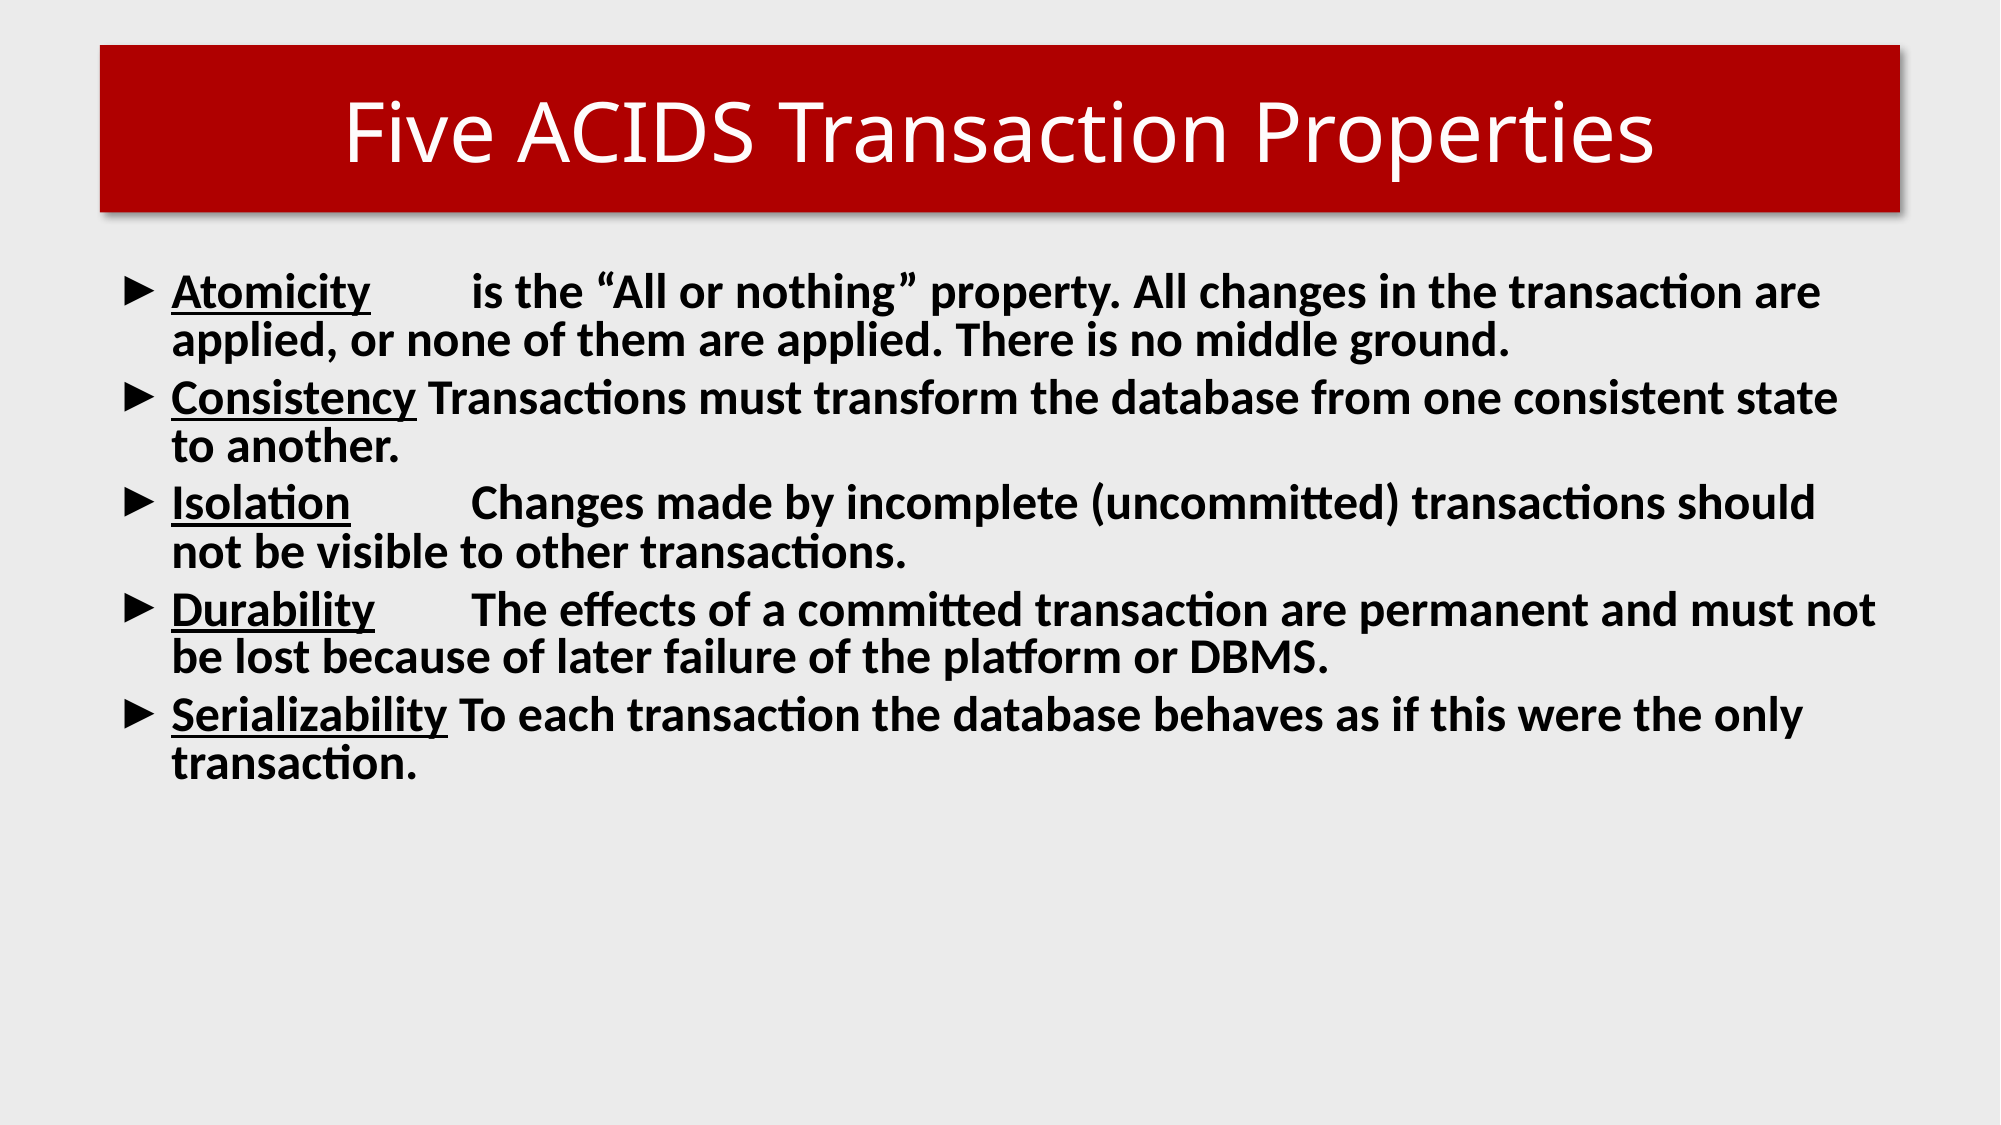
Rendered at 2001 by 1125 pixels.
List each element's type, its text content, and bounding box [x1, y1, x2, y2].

list Atomicity is the “All or nothing” property. All changes in the transaction are applied, or none of them are applied. There is no middle ground. Consistency Transactions must transform the database from one consistent state to another. Isolation Changes made by incomplete (uncommitted) transactions should not be visible to other transactions. Durability The effects of a committed transaction are permanent and must not be lost because of later failure of the platform or DBMS. Serializability To each transaction the database behaves as if this were the only transaction. [99, 262, 1900, 1100]
title Five ACIDS Transaction Properties [99, 45, 1900, 213]
